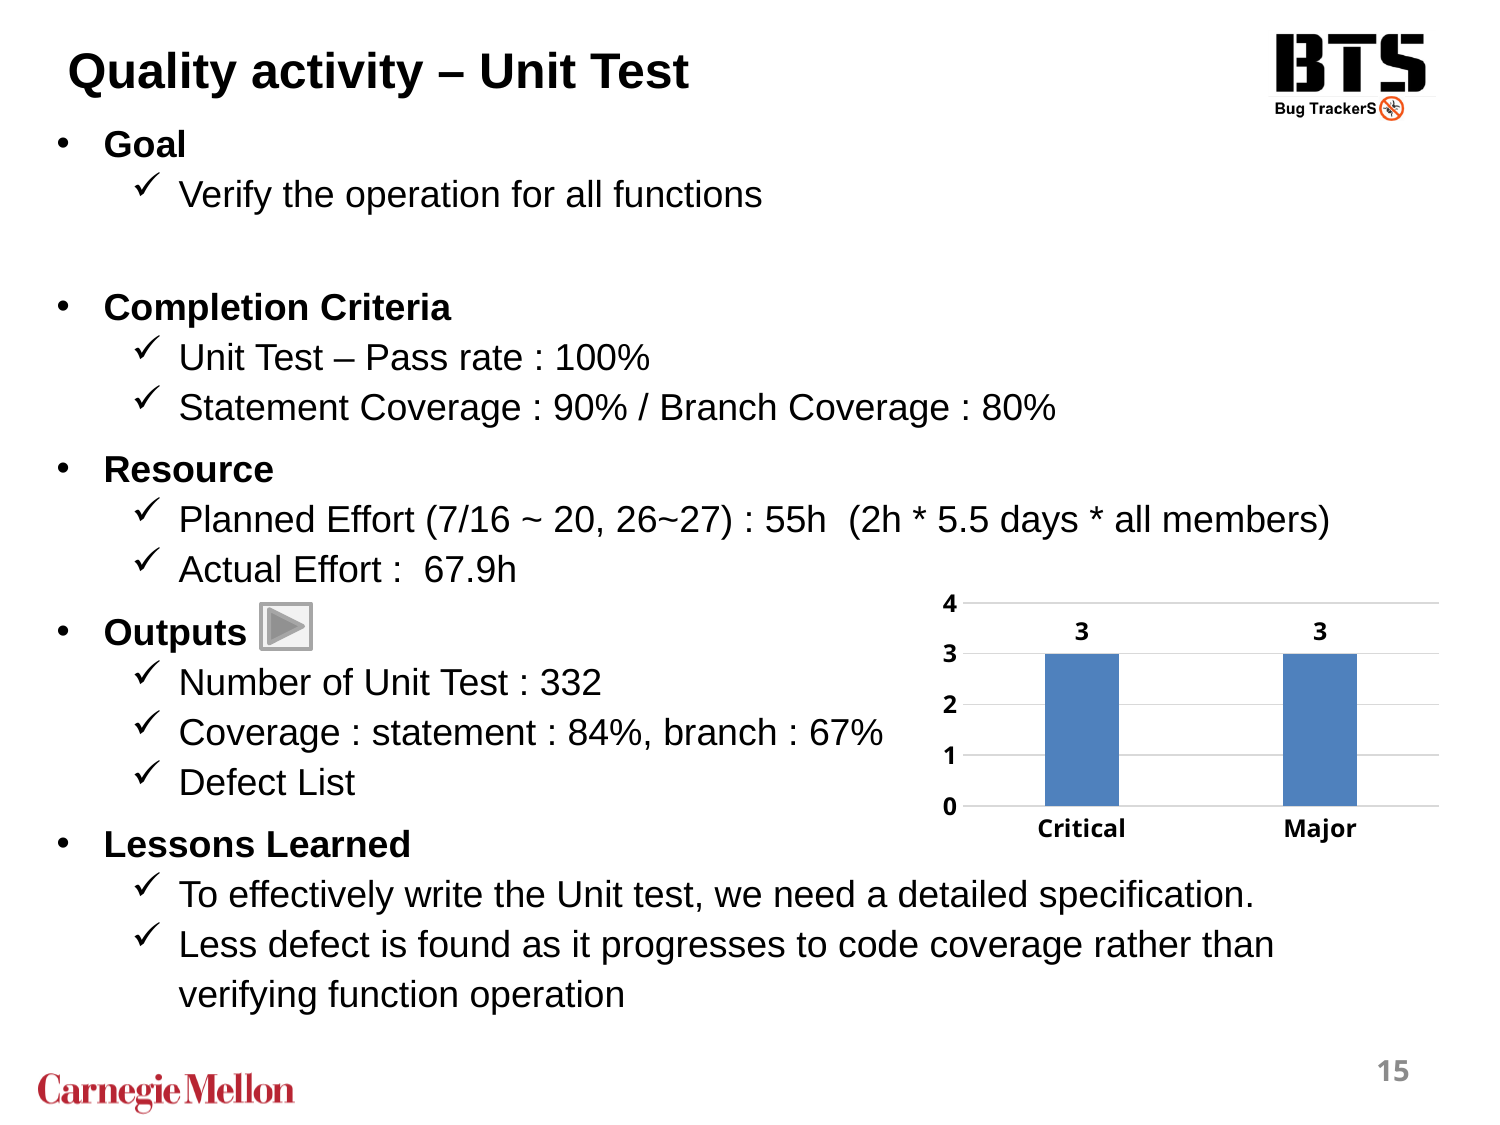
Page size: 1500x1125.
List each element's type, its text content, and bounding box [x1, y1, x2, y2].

chart [926, 585, 1459, 854]
picture [35, 1068, 296, 1116]
text_box [259, 602, 313, 651]
picture [1263, 30, 1437, 127]
text_box Goal Verify the operation for all functions Completion Criteria Unit Test – Pass rate : 100% Statement Coverage : 90% / Branch Coverage : 80% Resource Planned Effort (7/16 ~ 20, 26~27) : 55h (2h * 5.5 days * all members) Actual Effort : 67.9h Outputs Number of Unit Test : 332 Coverage : statement : 84%, branch : 67% Defect List Lessons Learned To effectively write the Unit test, we need a detailed specification. Less defect is found as it progresses to code coverage rather than verifying function operation [41, 107, 1436, 1023]
slide_number 15 [1074, 1042, 1425, 1103]
text_box Quality activity – Unit Test [53, 30, 1262, 106]
